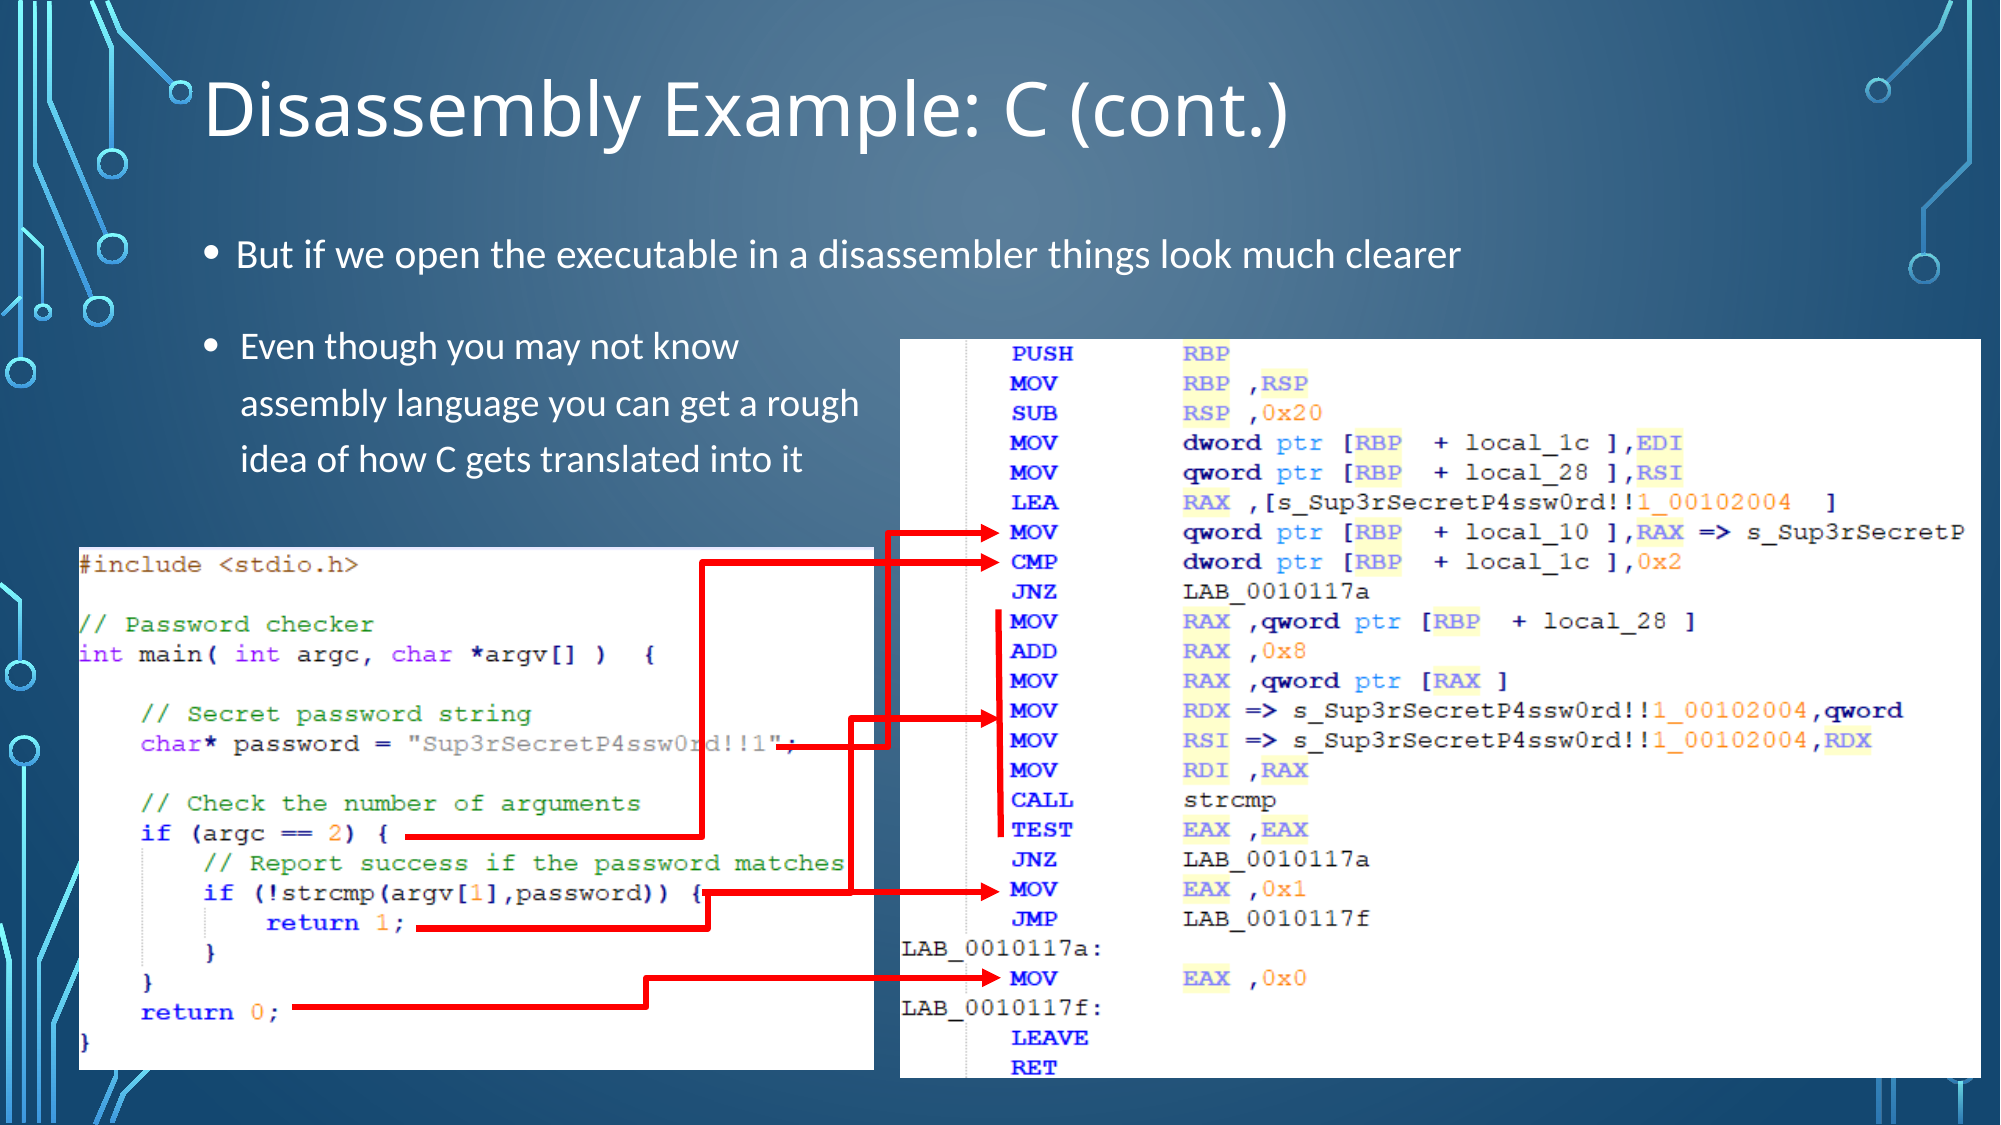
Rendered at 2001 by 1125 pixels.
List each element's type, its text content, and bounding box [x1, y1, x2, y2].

picture [900, 339, 1981, 1078]
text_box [775, 532, 1000, 748]
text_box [404, 562, 775, 838]
text_box Even though you may not know assembly language you can get a rough idea of how C gets translated into it [187, 303, 887, 534]
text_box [702, 718, 1000, 893]
title Disassembly Example: C (cont.) [187, 48, 1813, 175]
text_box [998, 609, 1002, 838]
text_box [415, 891, 1000, 929]
picture [78, 547, 874, 1070]
list But if we open the executable in a disassembler things look much clearer [187, 209, 1878, 285]
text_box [291, 977, 1002, 1008]
